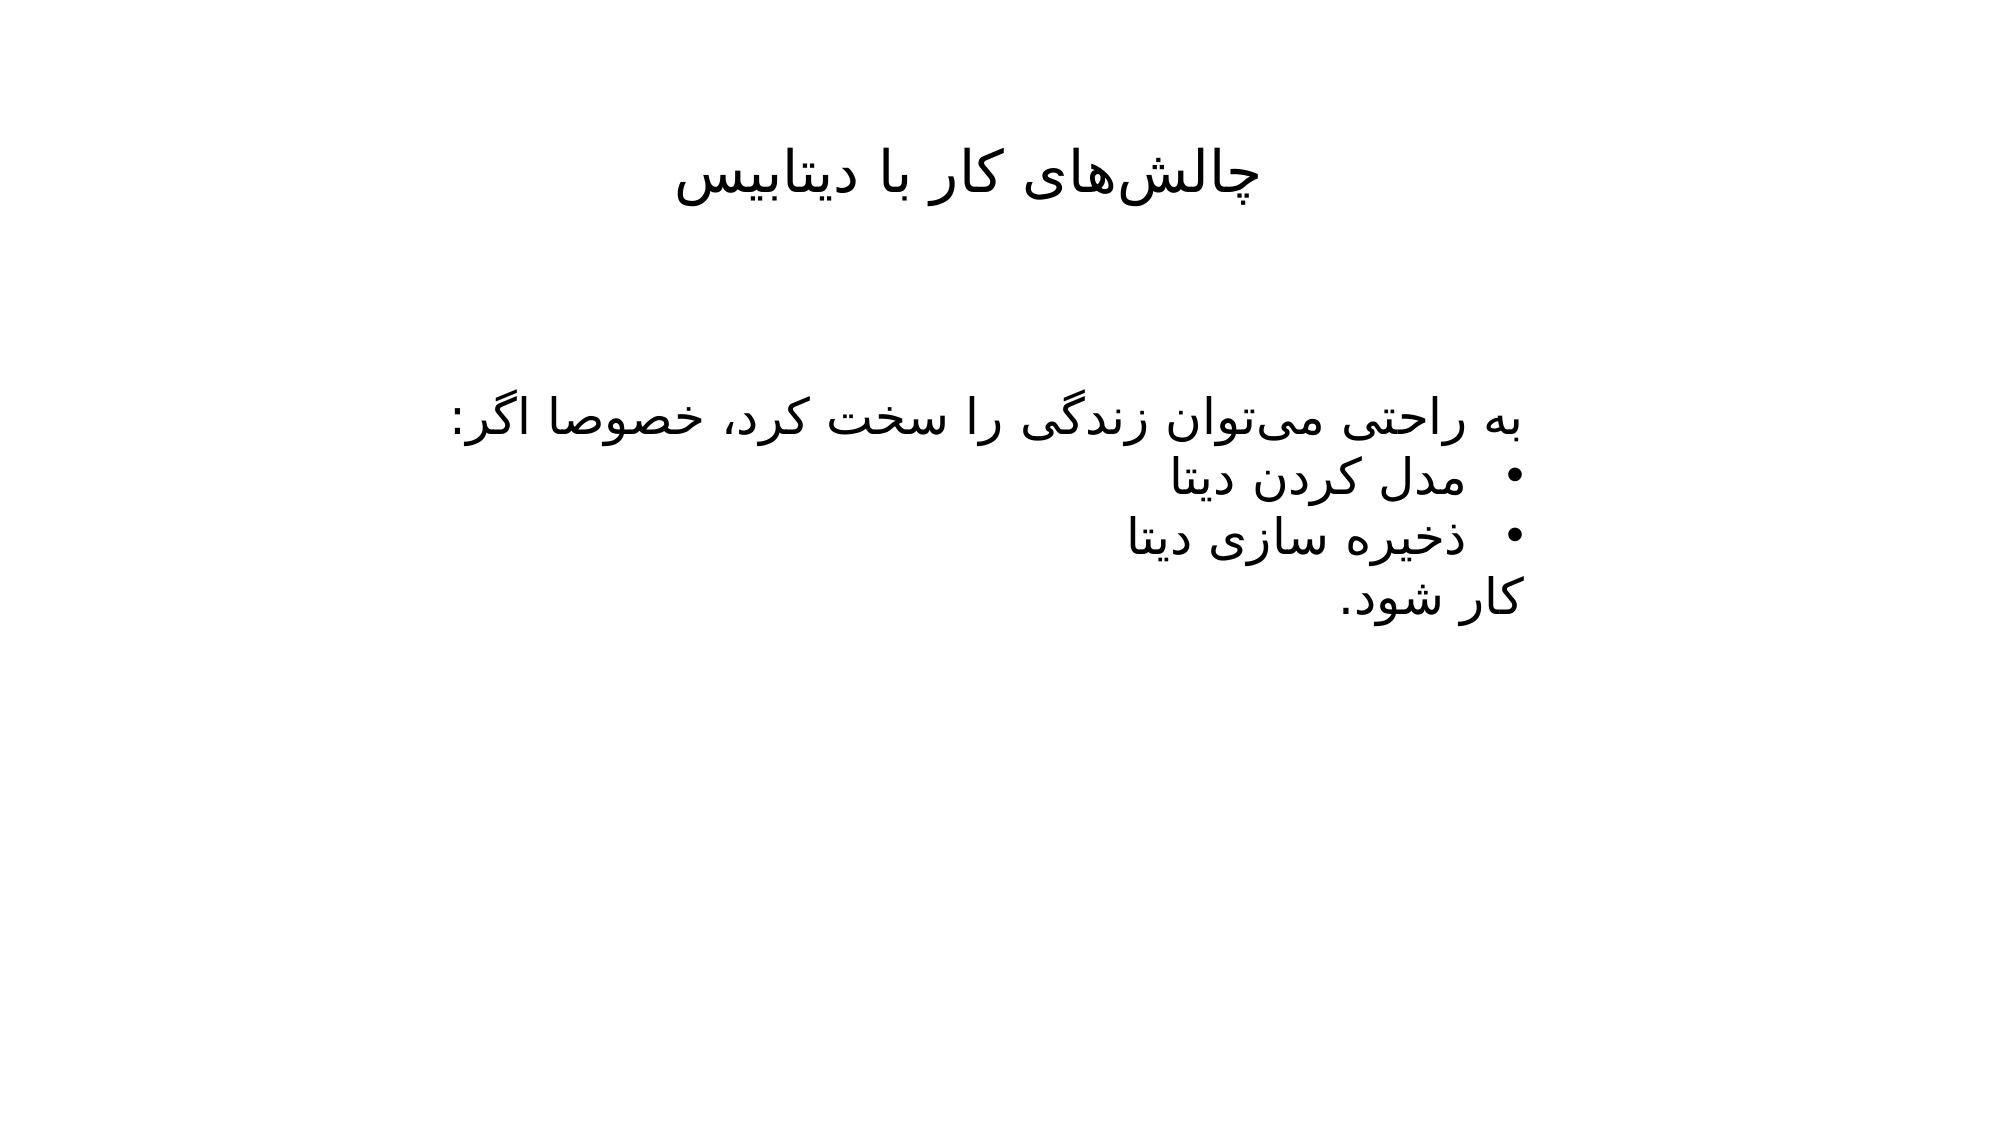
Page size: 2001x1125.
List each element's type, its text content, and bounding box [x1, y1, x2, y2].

text_box به راحتی می‌توان زندگی را سخت کرد، خصوصا اگر: مدل کردن دیتا ذخیره سازی دیتا کار شود. [346, 377, 1539, 632]
text_box چالش‌های کار با دیتابیس [225, 127, 1712, 212]
